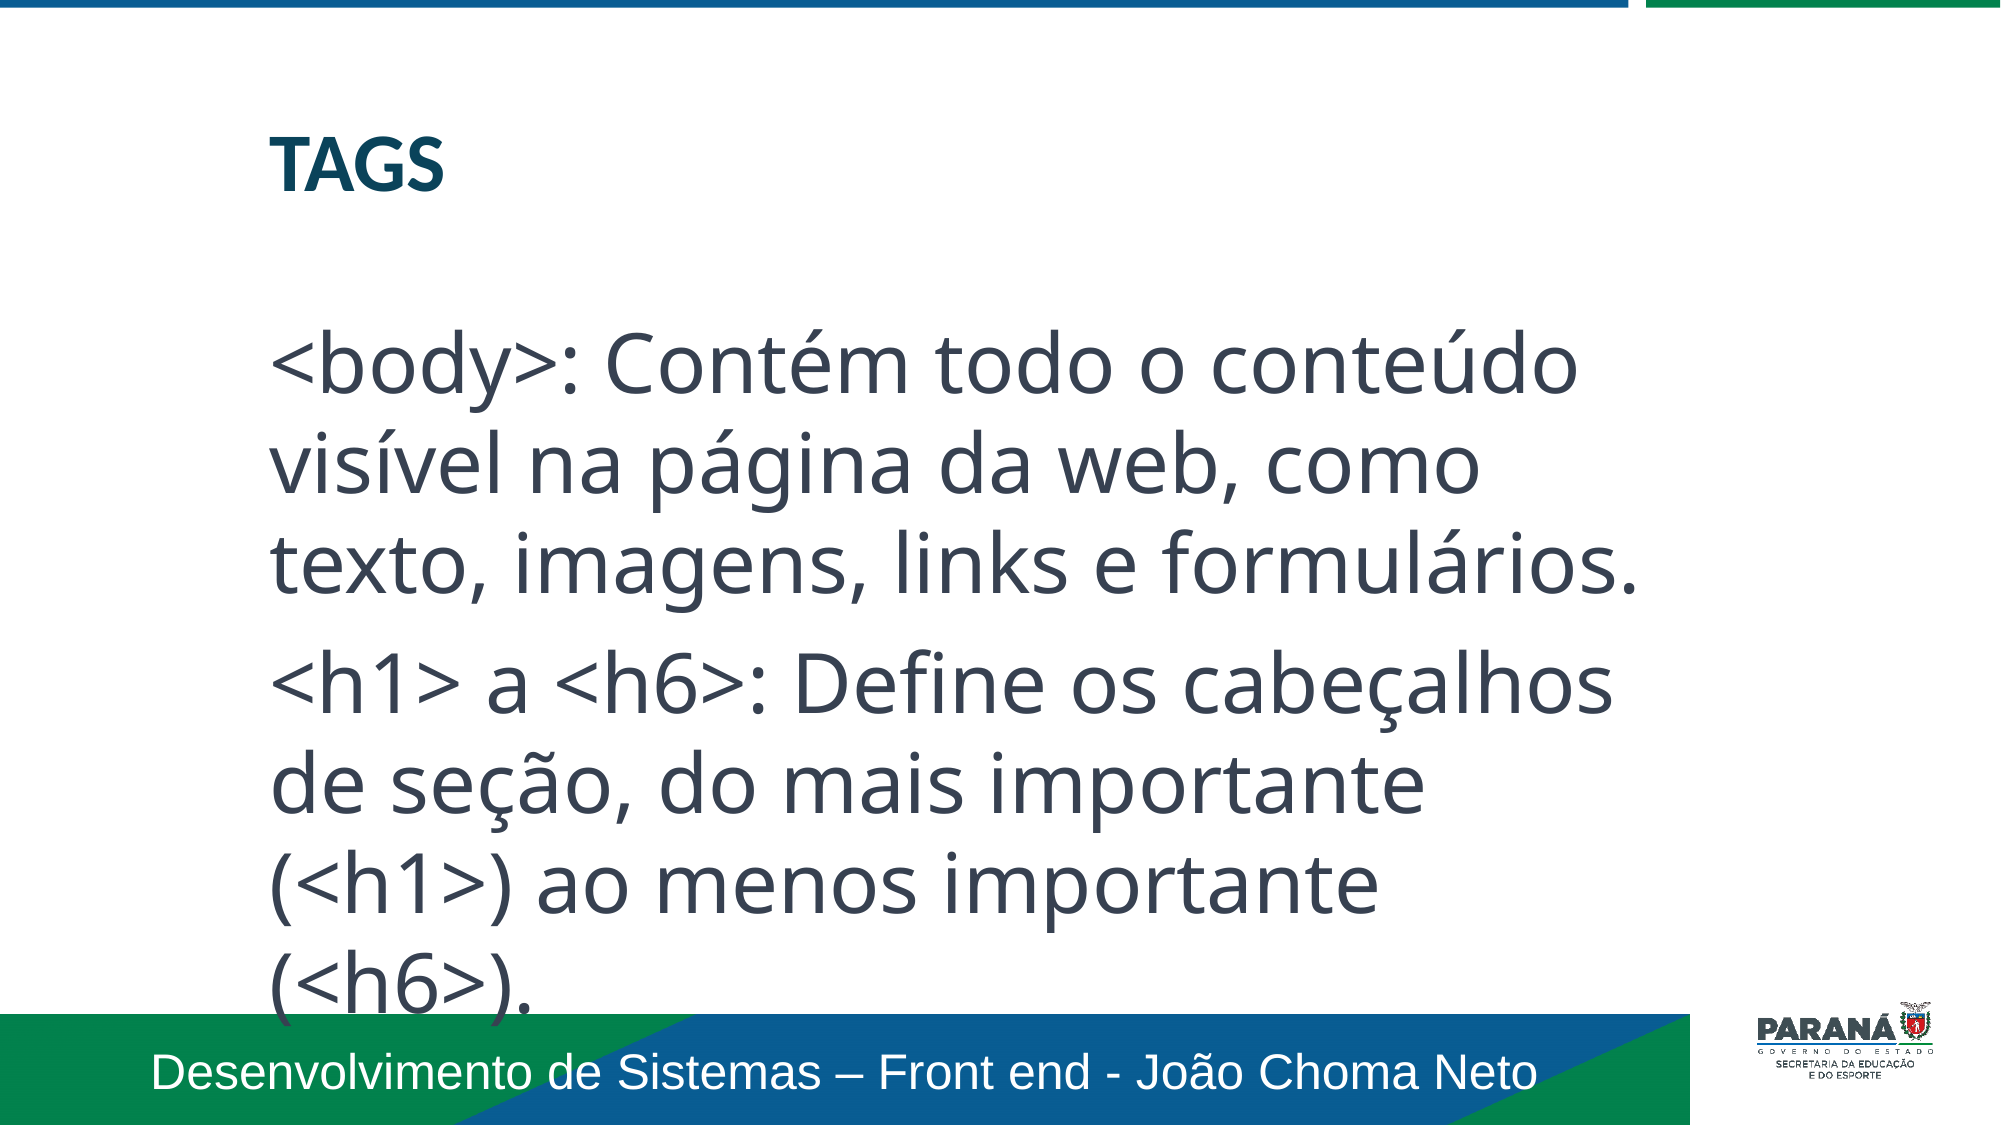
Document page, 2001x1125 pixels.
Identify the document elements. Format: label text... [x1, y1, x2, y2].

list TAGS [217, 111, 1637, 249]
list <body>: Contém todo o conteúdo visível na página da web, como texto, imagens, links e formulários. <h1> a <h6>: Define os cabeçalhos de seção, do mais importante (<h1>) ao menos importante (<h6>). [217, 302, 1677, 921]
picture [0, 1014, 1690, 1125]
picture [1757, 1002, 1933, 1081]
